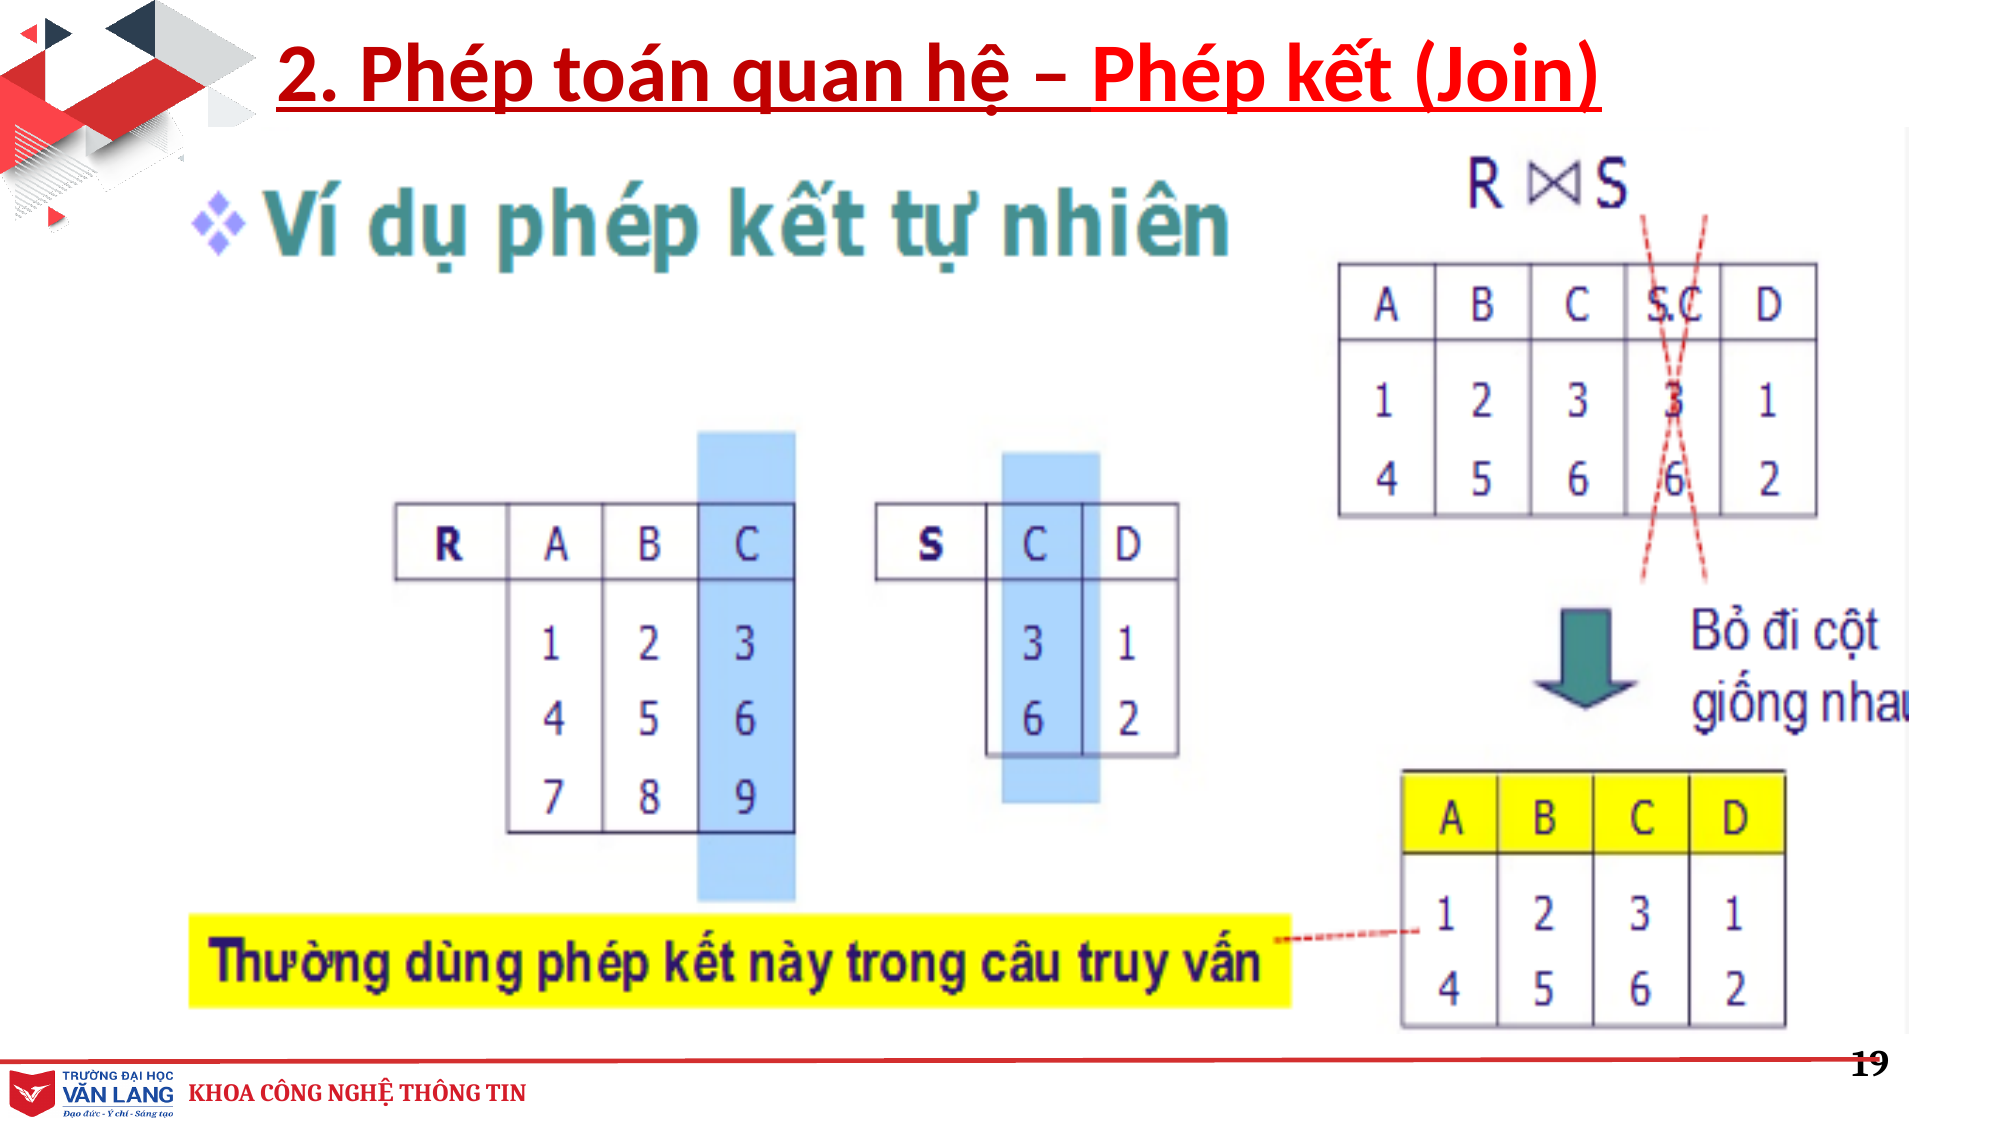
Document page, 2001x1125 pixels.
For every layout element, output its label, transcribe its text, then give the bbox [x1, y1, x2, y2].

title 2. Phép toán quan hệ – Phép kết (Join) [261, 22, 1687, 127]
picture [8, 1069, 173, 1118]
picture [0, 0, 1909, 1034]
